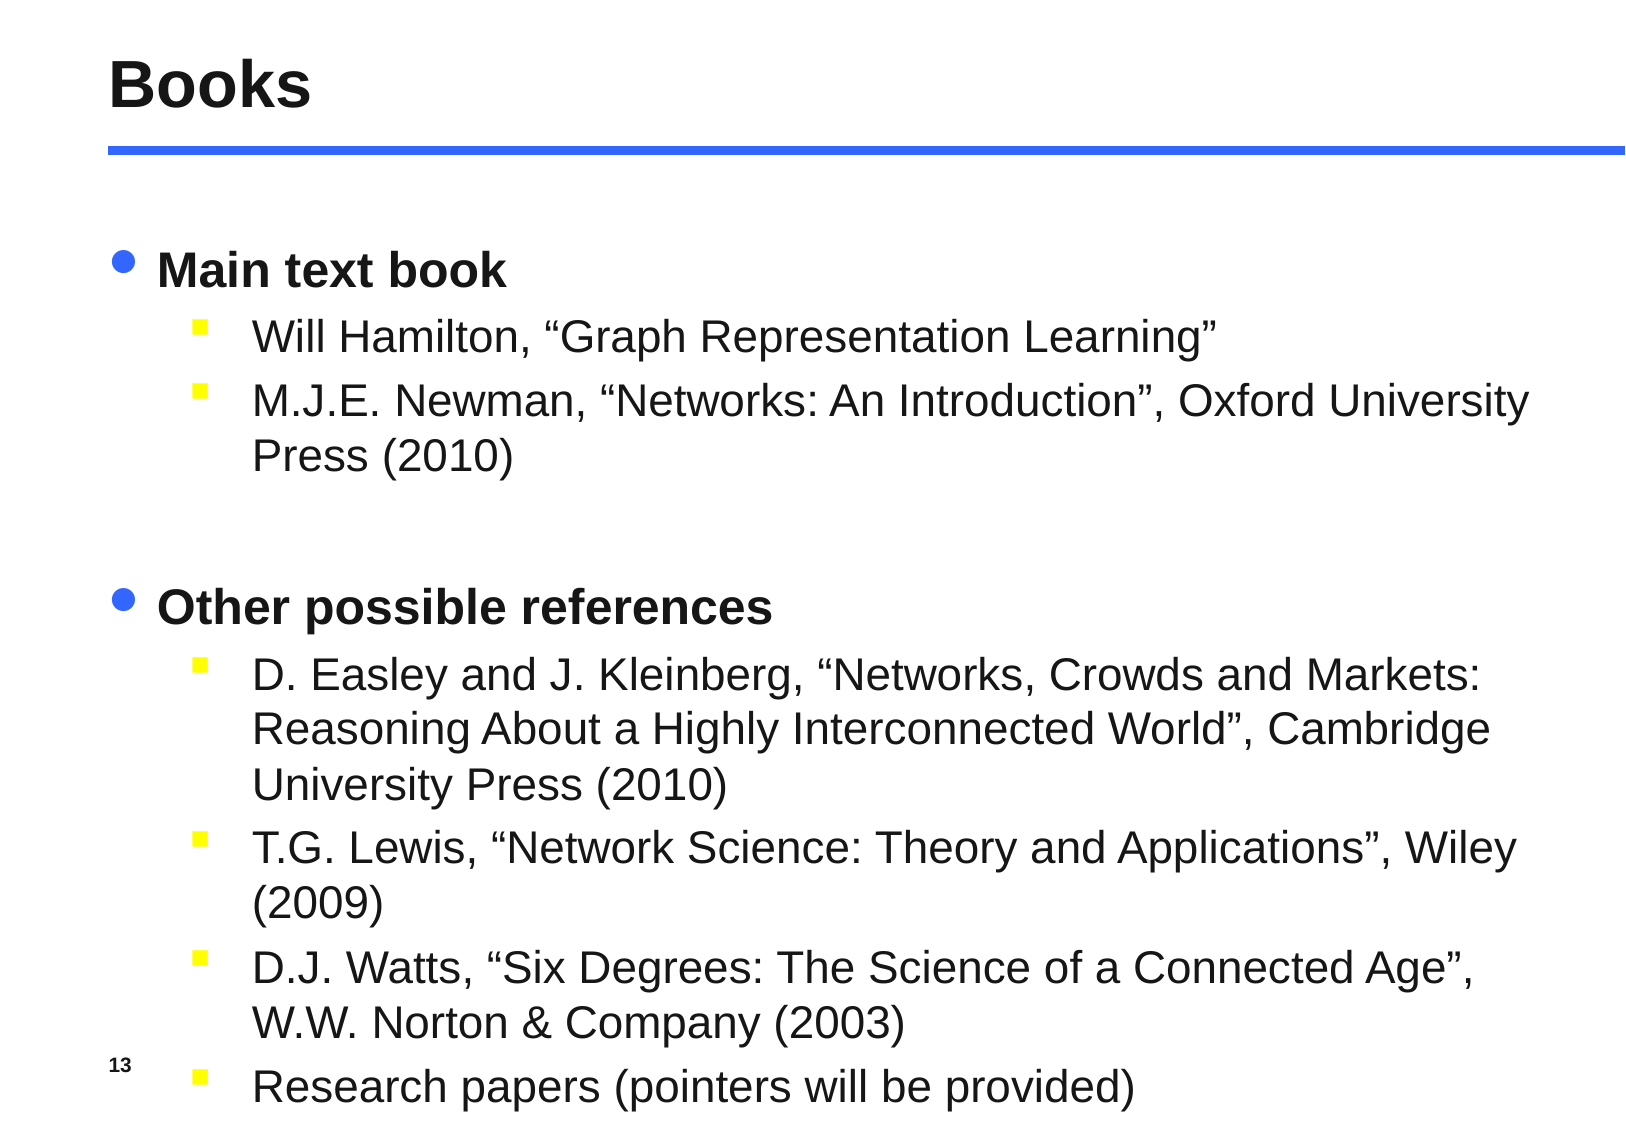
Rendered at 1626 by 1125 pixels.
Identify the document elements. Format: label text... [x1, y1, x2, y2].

slide_number 13 [108, 1051, 188, 1077]
list Main text book Will Hamilton, “Graph Representation Learning” M.J.E. Newman, “Networks: An Introduction”, Oxford University Press (2010) Other possible references D. Easley and J. Kleinberg, “Networks, Crowds and Markets: Reasoning About a Highly Interconnected World”, Cambridge University Press (2010) T.G. Lewis, “Network Science: Theory and Applications”, Wiley (2009) D.J. Watts, “Six Degrees: The Science of a Connected Age”, W.W. Norton & Company (2003) Research papers (pointers will be provided) [108, 236, 1558, 975]
title Books [108, 30, 1558, 131]
